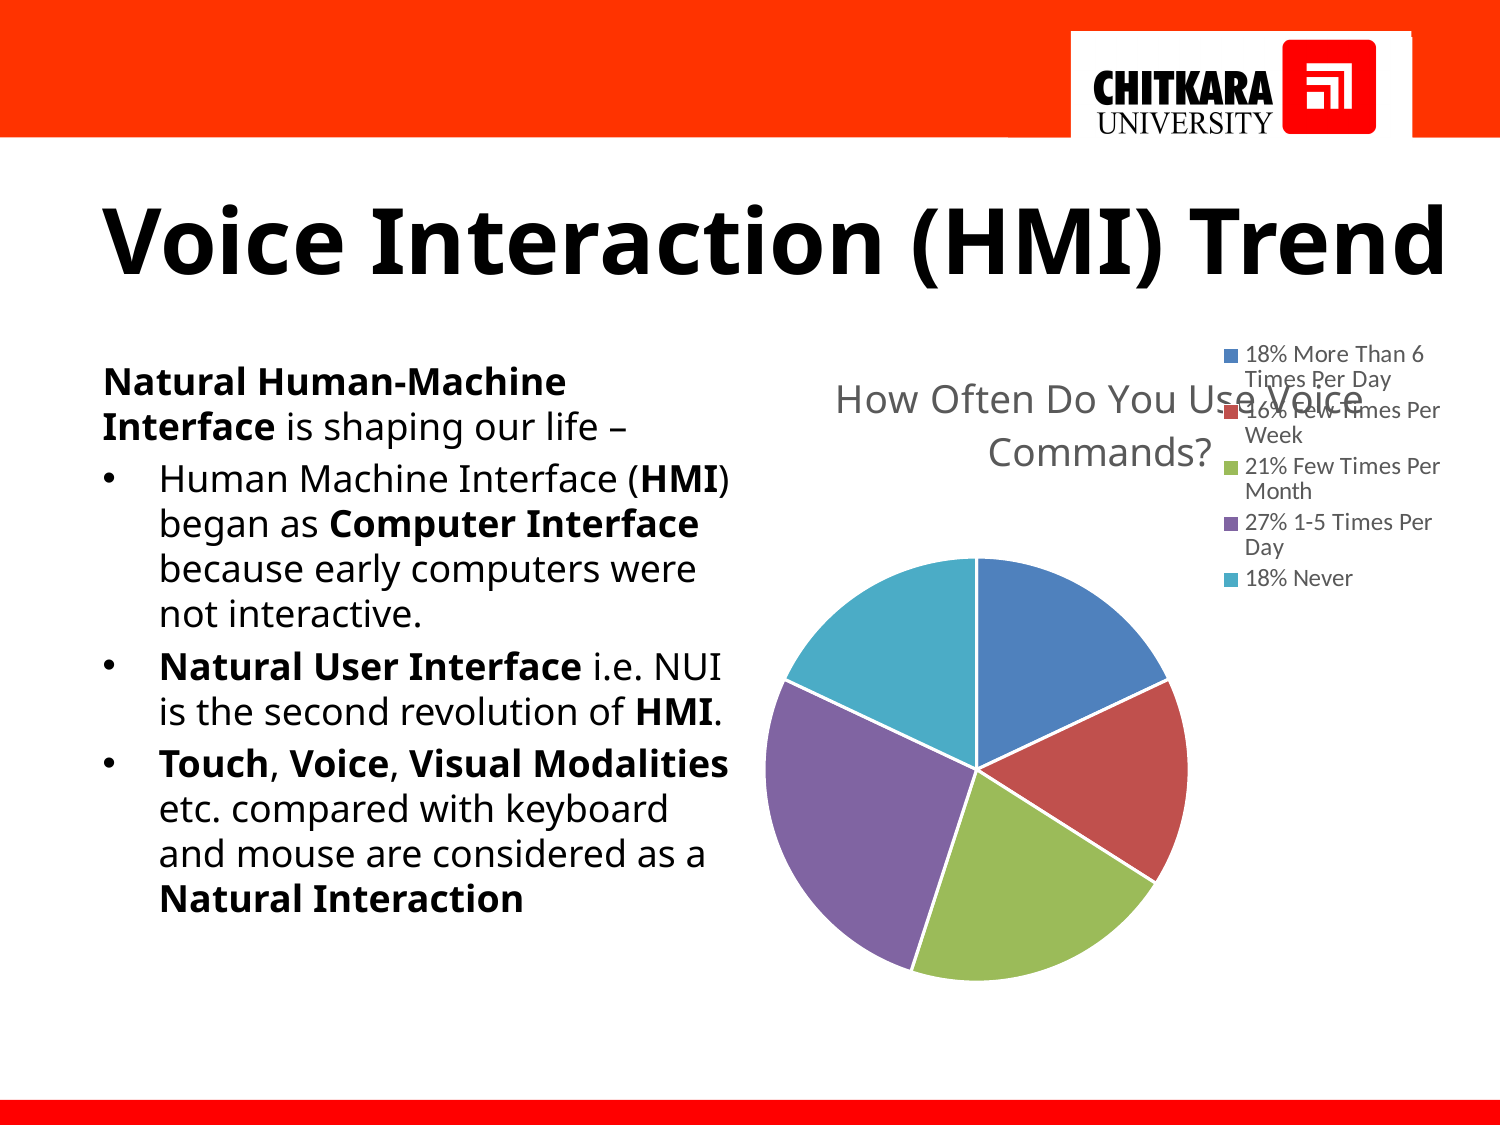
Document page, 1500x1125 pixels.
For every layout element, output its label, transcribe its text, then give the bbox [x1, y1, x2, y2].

chart [749, 337, 1451, 1051]
picture [1074, 37, 1391, 137]
text_box Voice Interaction (HMI) Trend [87, 137, 1500, 338]
list Natural Human-Machine Interface is shaping our life – Human Machine Interface (HMI) began as Computer Interface because early computers were not interactive. Natural User Interface i.e. NUI is the second revolution of HMI. Touch, Voice, Visual Modalities etc. compared with keyboard and mouse are considered as a Natural Interaction [87, 349, 744, 840]
